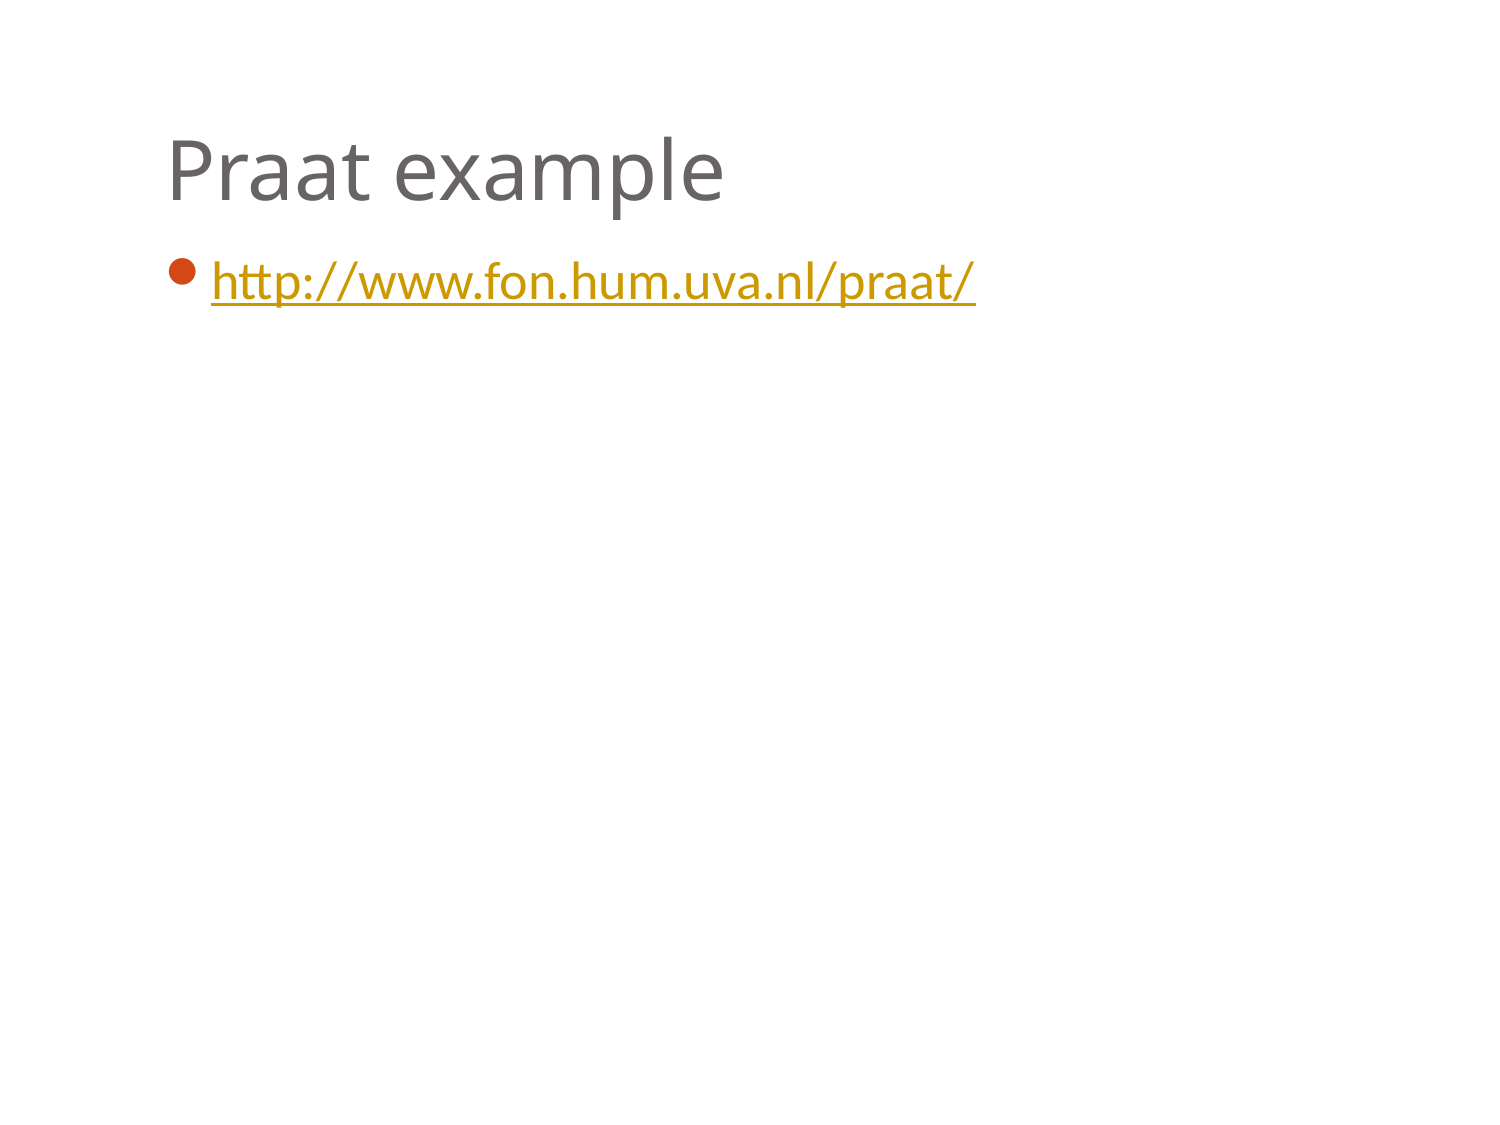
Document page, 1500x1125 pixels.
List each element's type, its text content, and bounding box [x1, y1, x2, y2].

title Praat example [149, 44, 1426, 233]
list http://www.fon.hum.uva.nl/praat/ [149, 237, 1426, 988]
